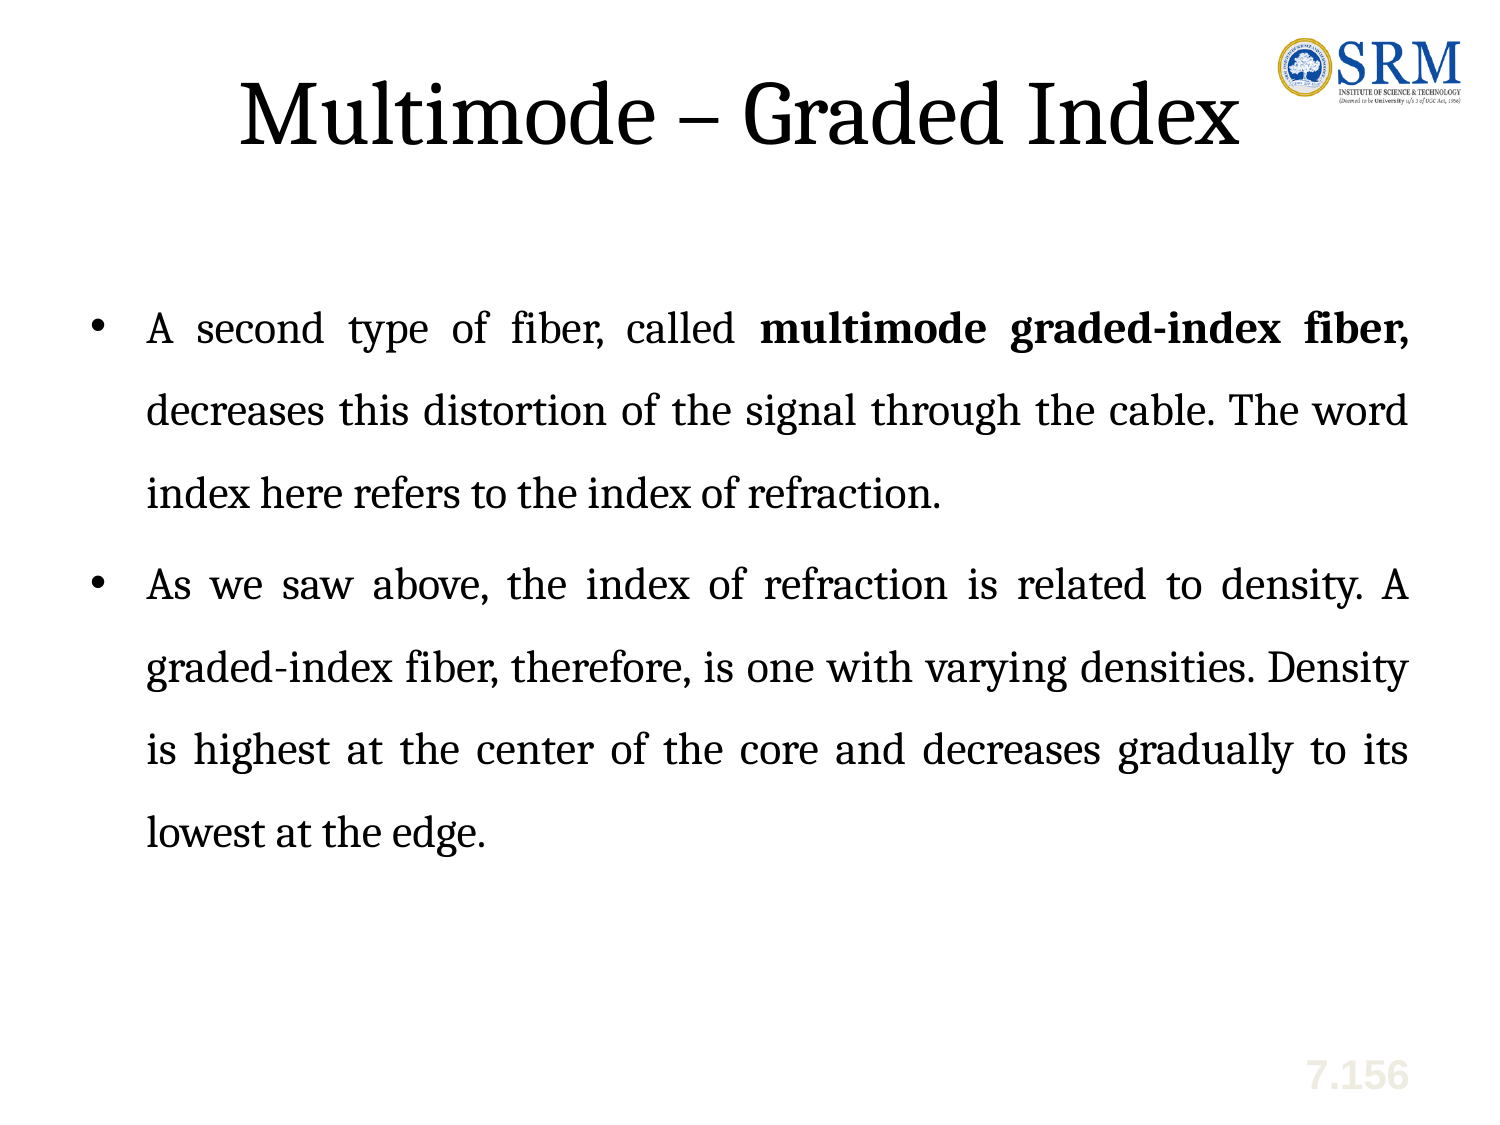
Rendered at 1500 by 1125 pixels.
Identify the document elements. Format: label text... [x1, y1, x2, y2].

list A second type of fiber, called multimode graded-index fiber, decreases this distortion of the signal through the cable. The word index here refers to the index of refraction. As we saw above, the index of refraction is related to density. A graded-index fiber, therefore, is one with varying densities. Density is highest at the center of the core and decreases gradually to its lowest at the edge. [74, 262, 1426, 1006]
slide_number 7.156 [1074, 1042, 1425, 1103]
title Multimode – Graded Index [74, 44, 1426, 233]
picture [1275, 25, 1466, 113]
